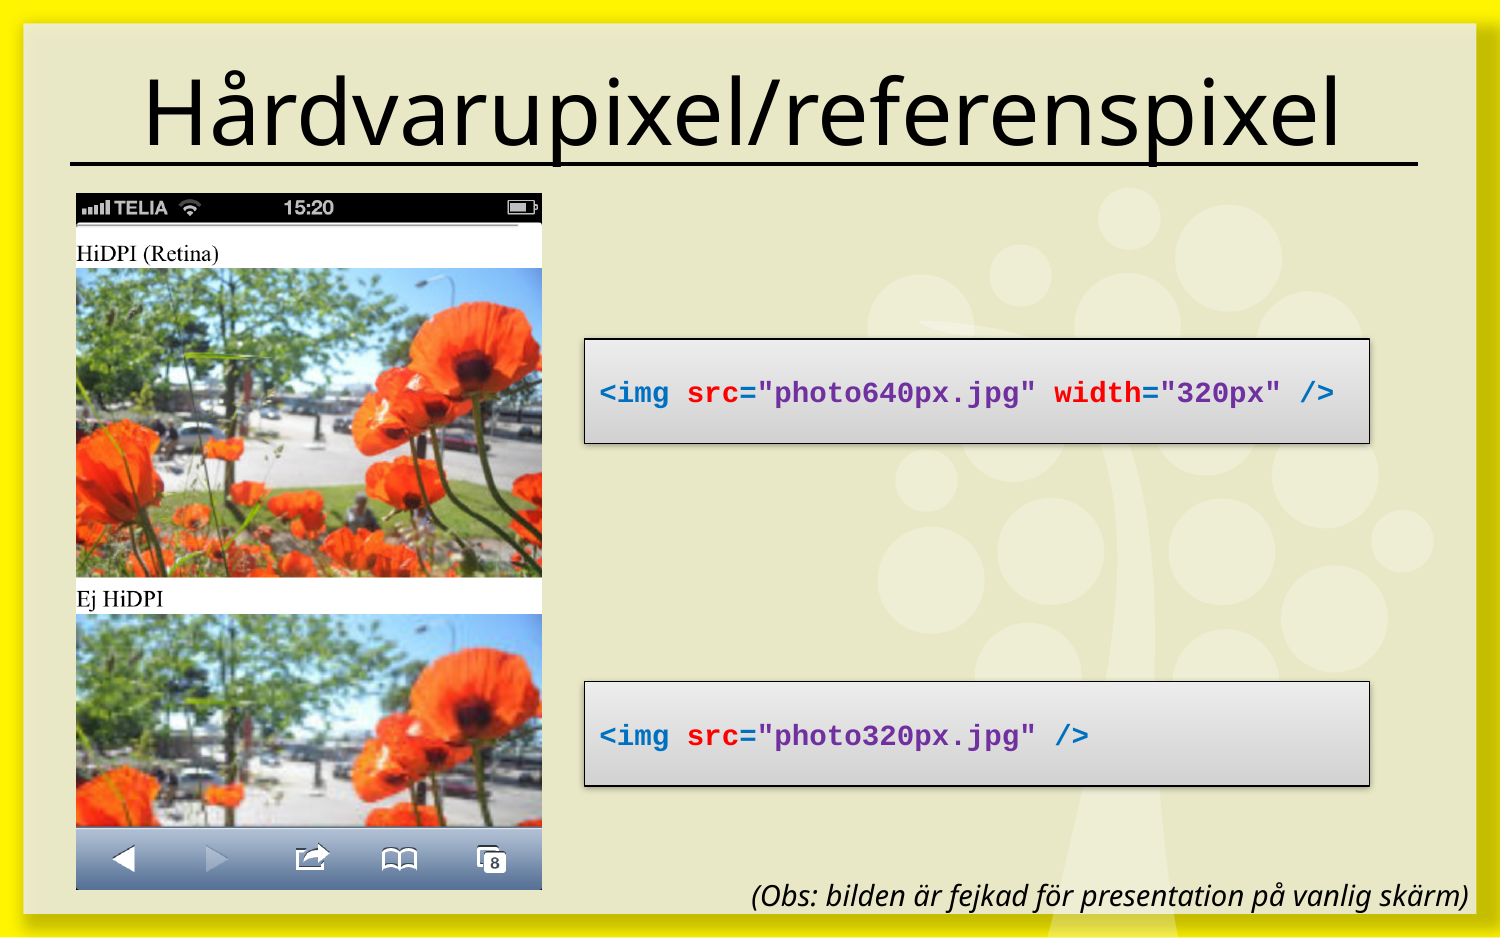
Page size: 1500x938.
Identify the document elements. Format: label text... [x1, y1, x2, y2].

text_box <img src="photo640px.jpg" width="320px" /> [584, 338, 1370, 444]
text_box <img src="photo320px.jpg" /> [584, 681, 1370, 787]
picture [76, 192, 542, 890]
text_box (Obs: bilden är fejkad för presentation på vanlig skärm) [736, 870, 1485, 920]
title Hårdvarupixel/referenspixel [105, 46, 1381, 174]
